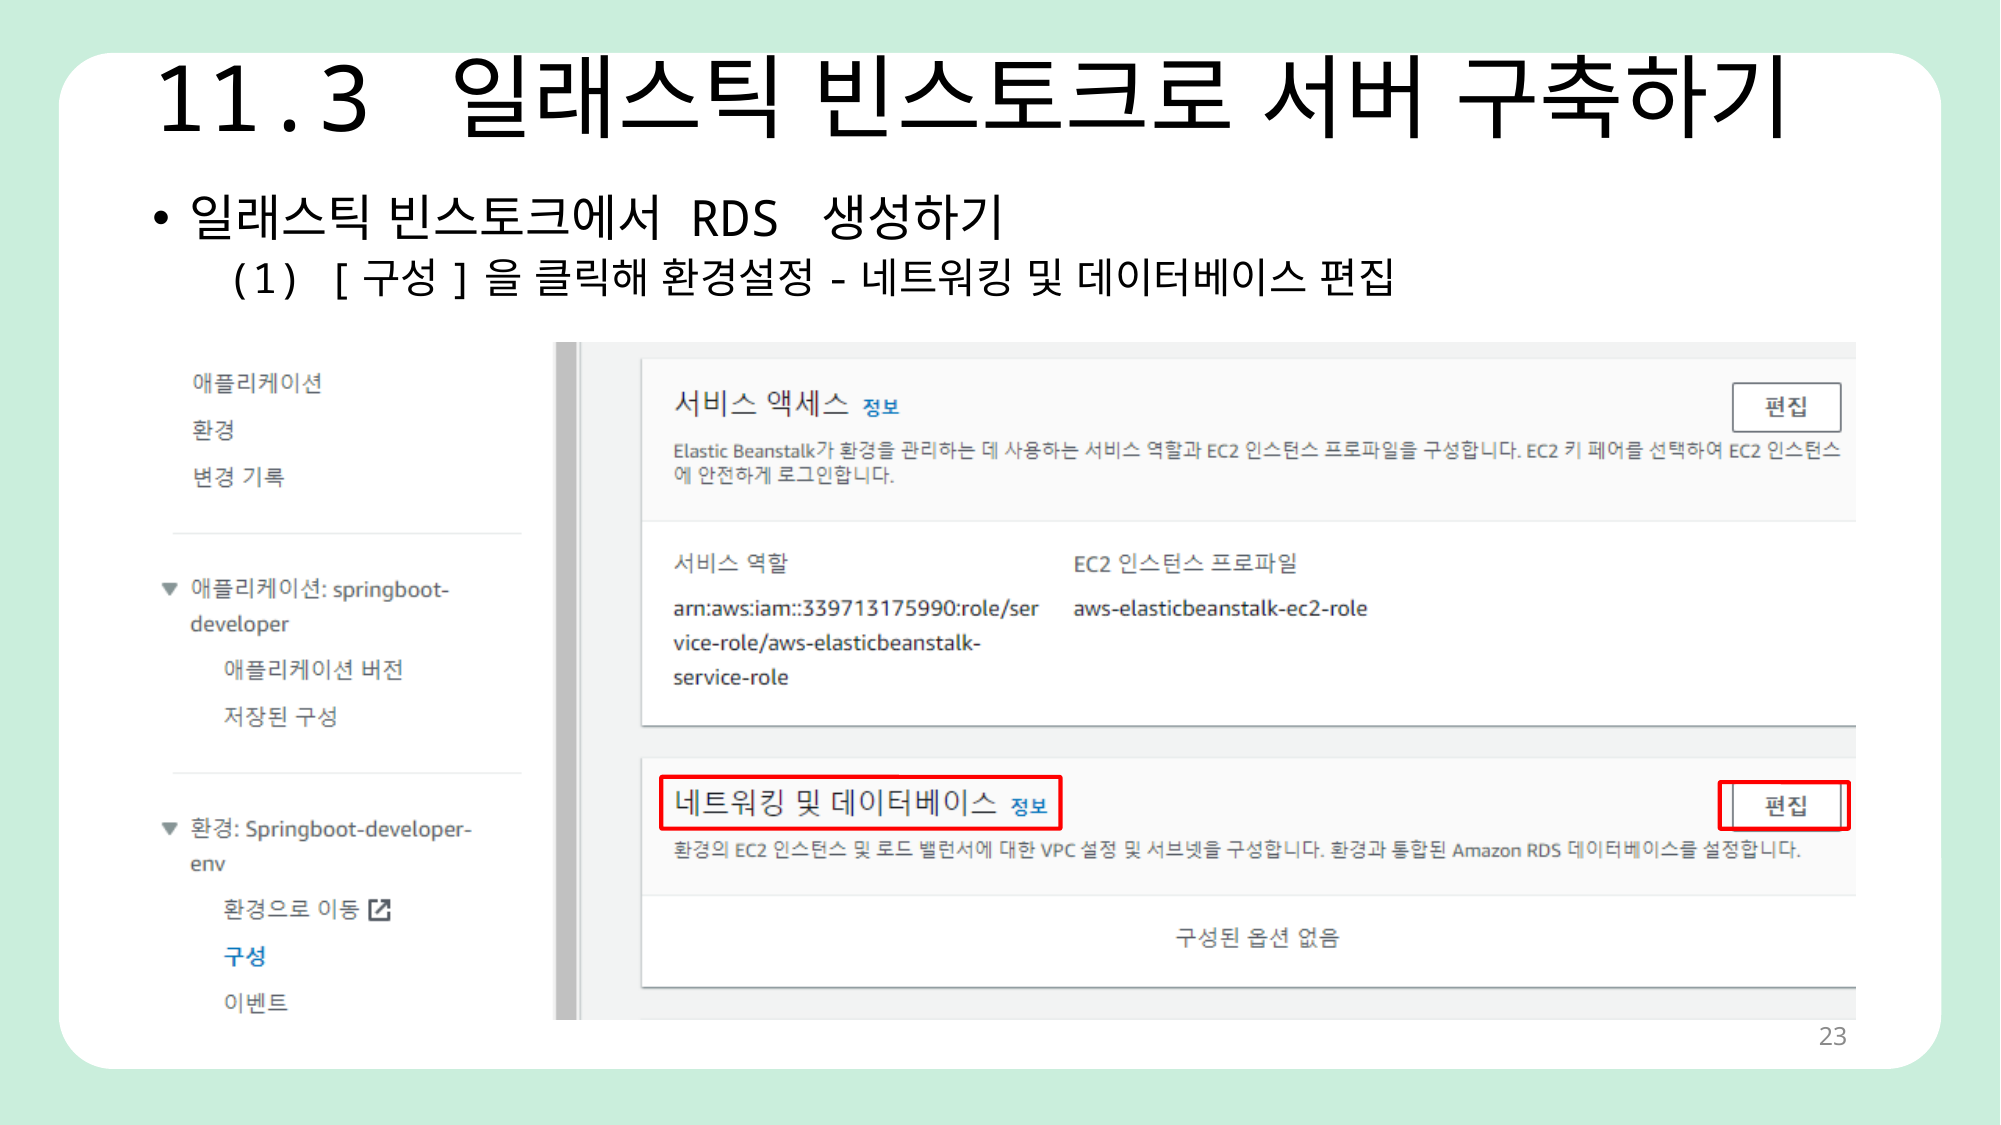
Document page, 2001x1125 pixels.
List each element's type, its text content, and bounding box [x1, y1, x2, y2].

slide_number 23 [1412, 1007, 1863, 1068]
picture [145, 342, 1856, 1020]
title 11.3 일래스틱 빈스토크로 서버 구축하기 [137, 45, 1863, 159]
list 일래스틱 빈스토크에서 RDS 생성하기 (1) [구성]을 클릭해 환경설정-네트워킹 및 데이터베이스 편집 [137, 185, 1863, 1125]
